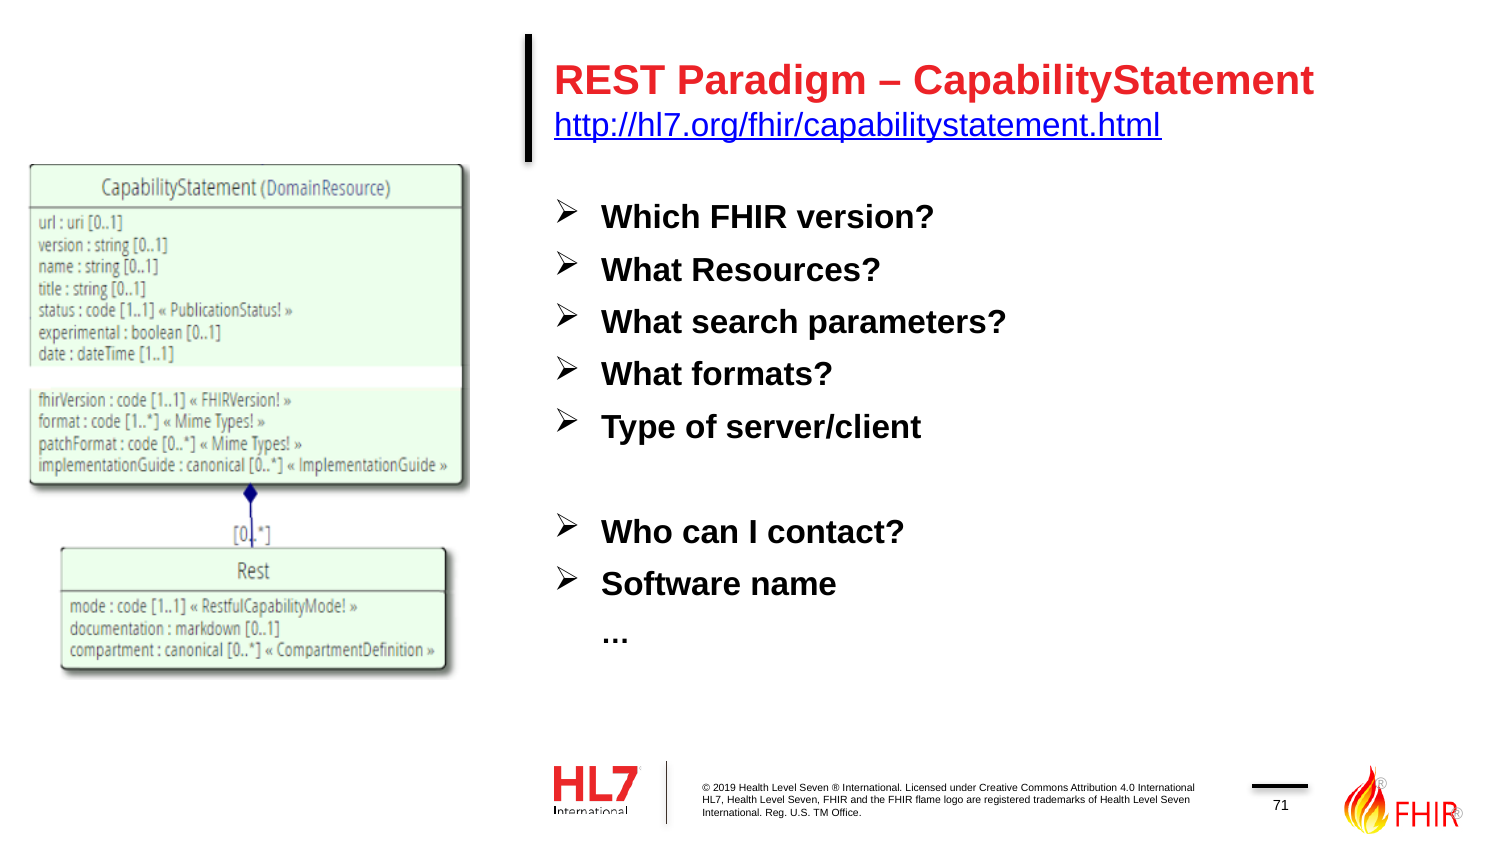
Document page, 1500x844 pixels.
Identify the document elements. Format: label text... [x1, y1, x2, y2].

footer © 2019 Health Level Seven ® International. Licensed under Creative Commons Attribution 4.0 International HL7, Health Level Seven, FHIR and the FHIR flame logo are registered trademarks of Health Level Seven International. Reg. U.S. TM Office. [702, 785, 1212, 819]
list Which FHIR version? What Resources? What search parameters? What formats? Type of server/client Who can I contact? Software name … [554, 195, 1441, 649]
title REST Paradigm – CapabilityStatement http://hl7.org/fhir/capabilitystatement.html [554, 33, 1441, 163]
picture [0, 0, 497, 844]
picture [1339, 760, 1463, 837]
slide_number 71 [1258, 786, 1304, 813]
